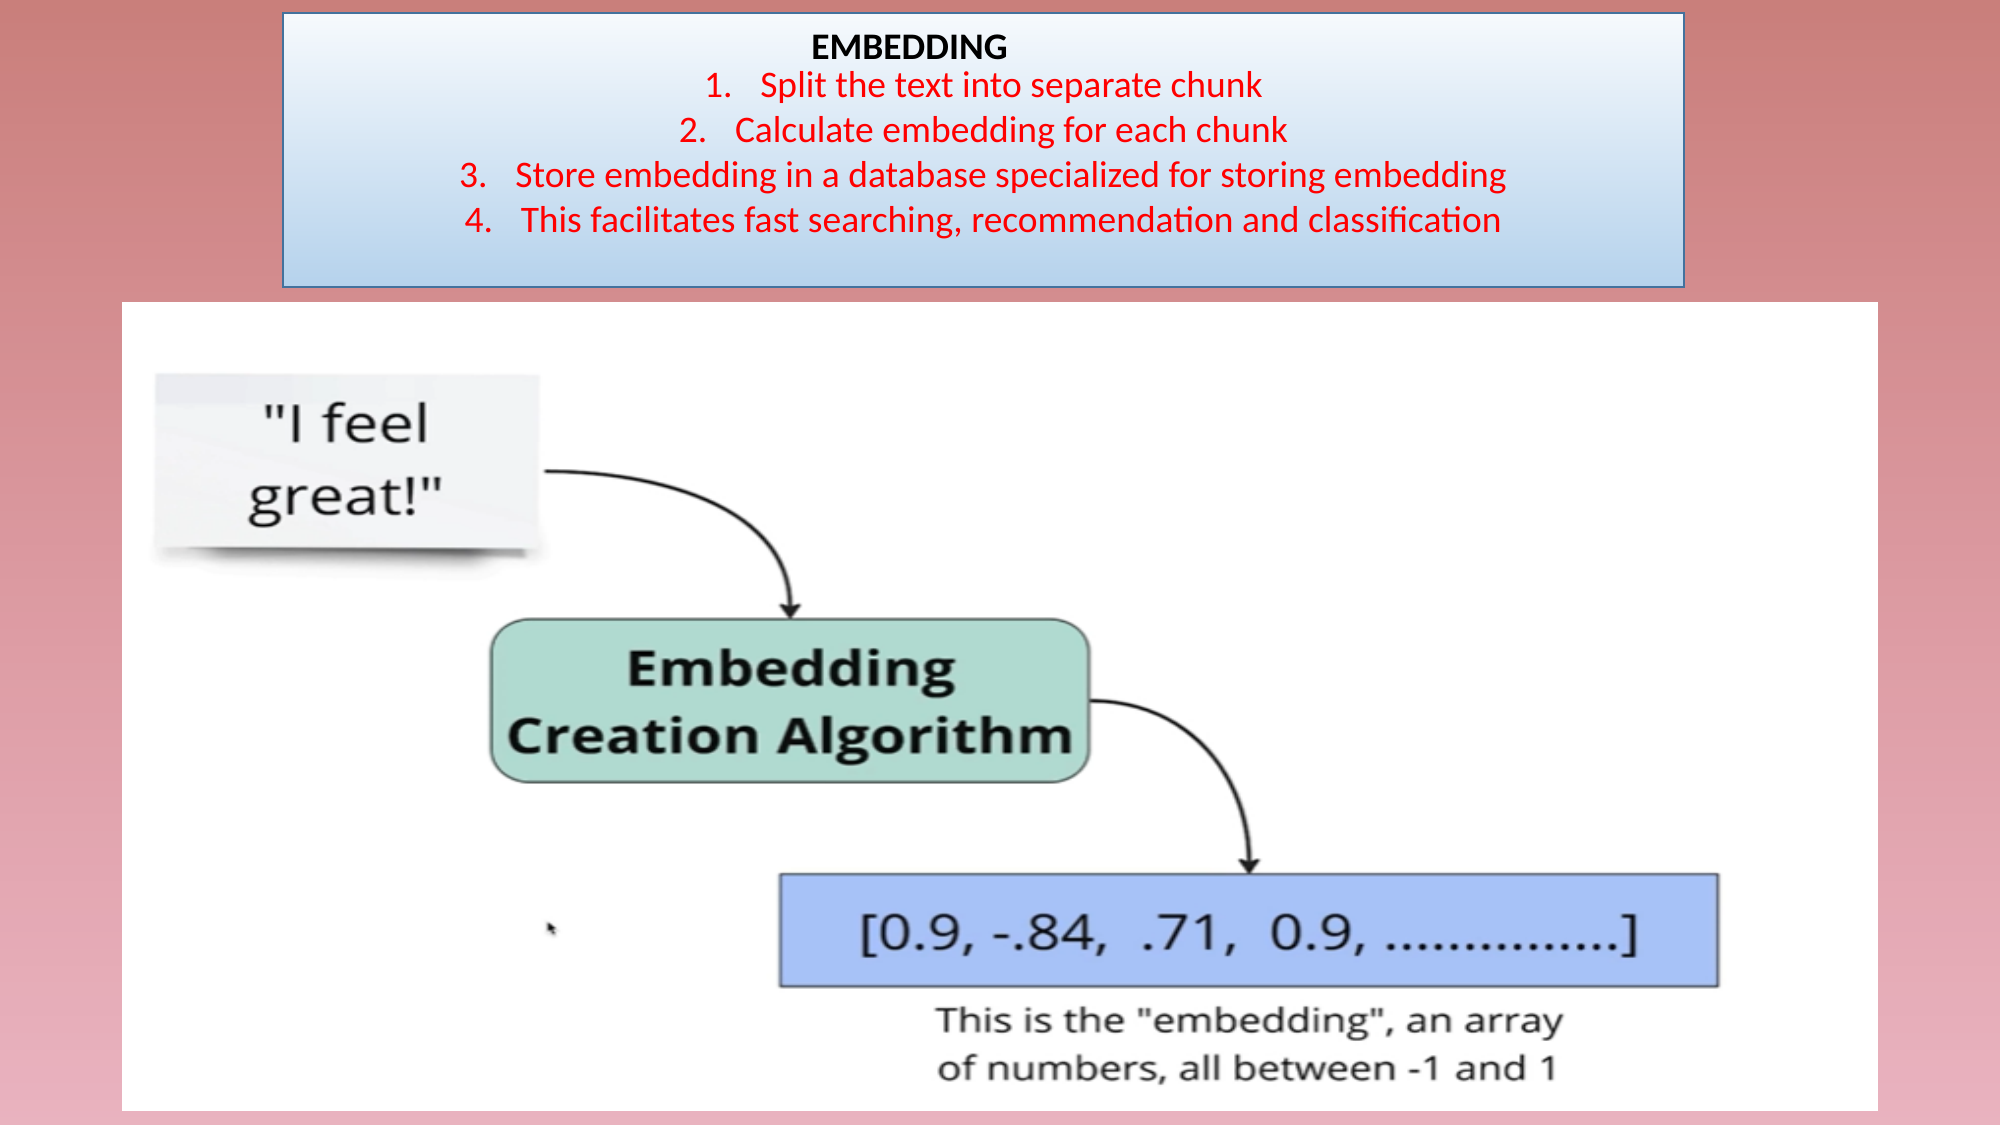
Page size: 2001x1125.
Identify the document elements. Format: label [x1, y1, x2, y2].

picture [122, 302, 1878, 1111]
text_box [0, 0, 2000, 1125]
text_box [282, 12, 1685, 288]
